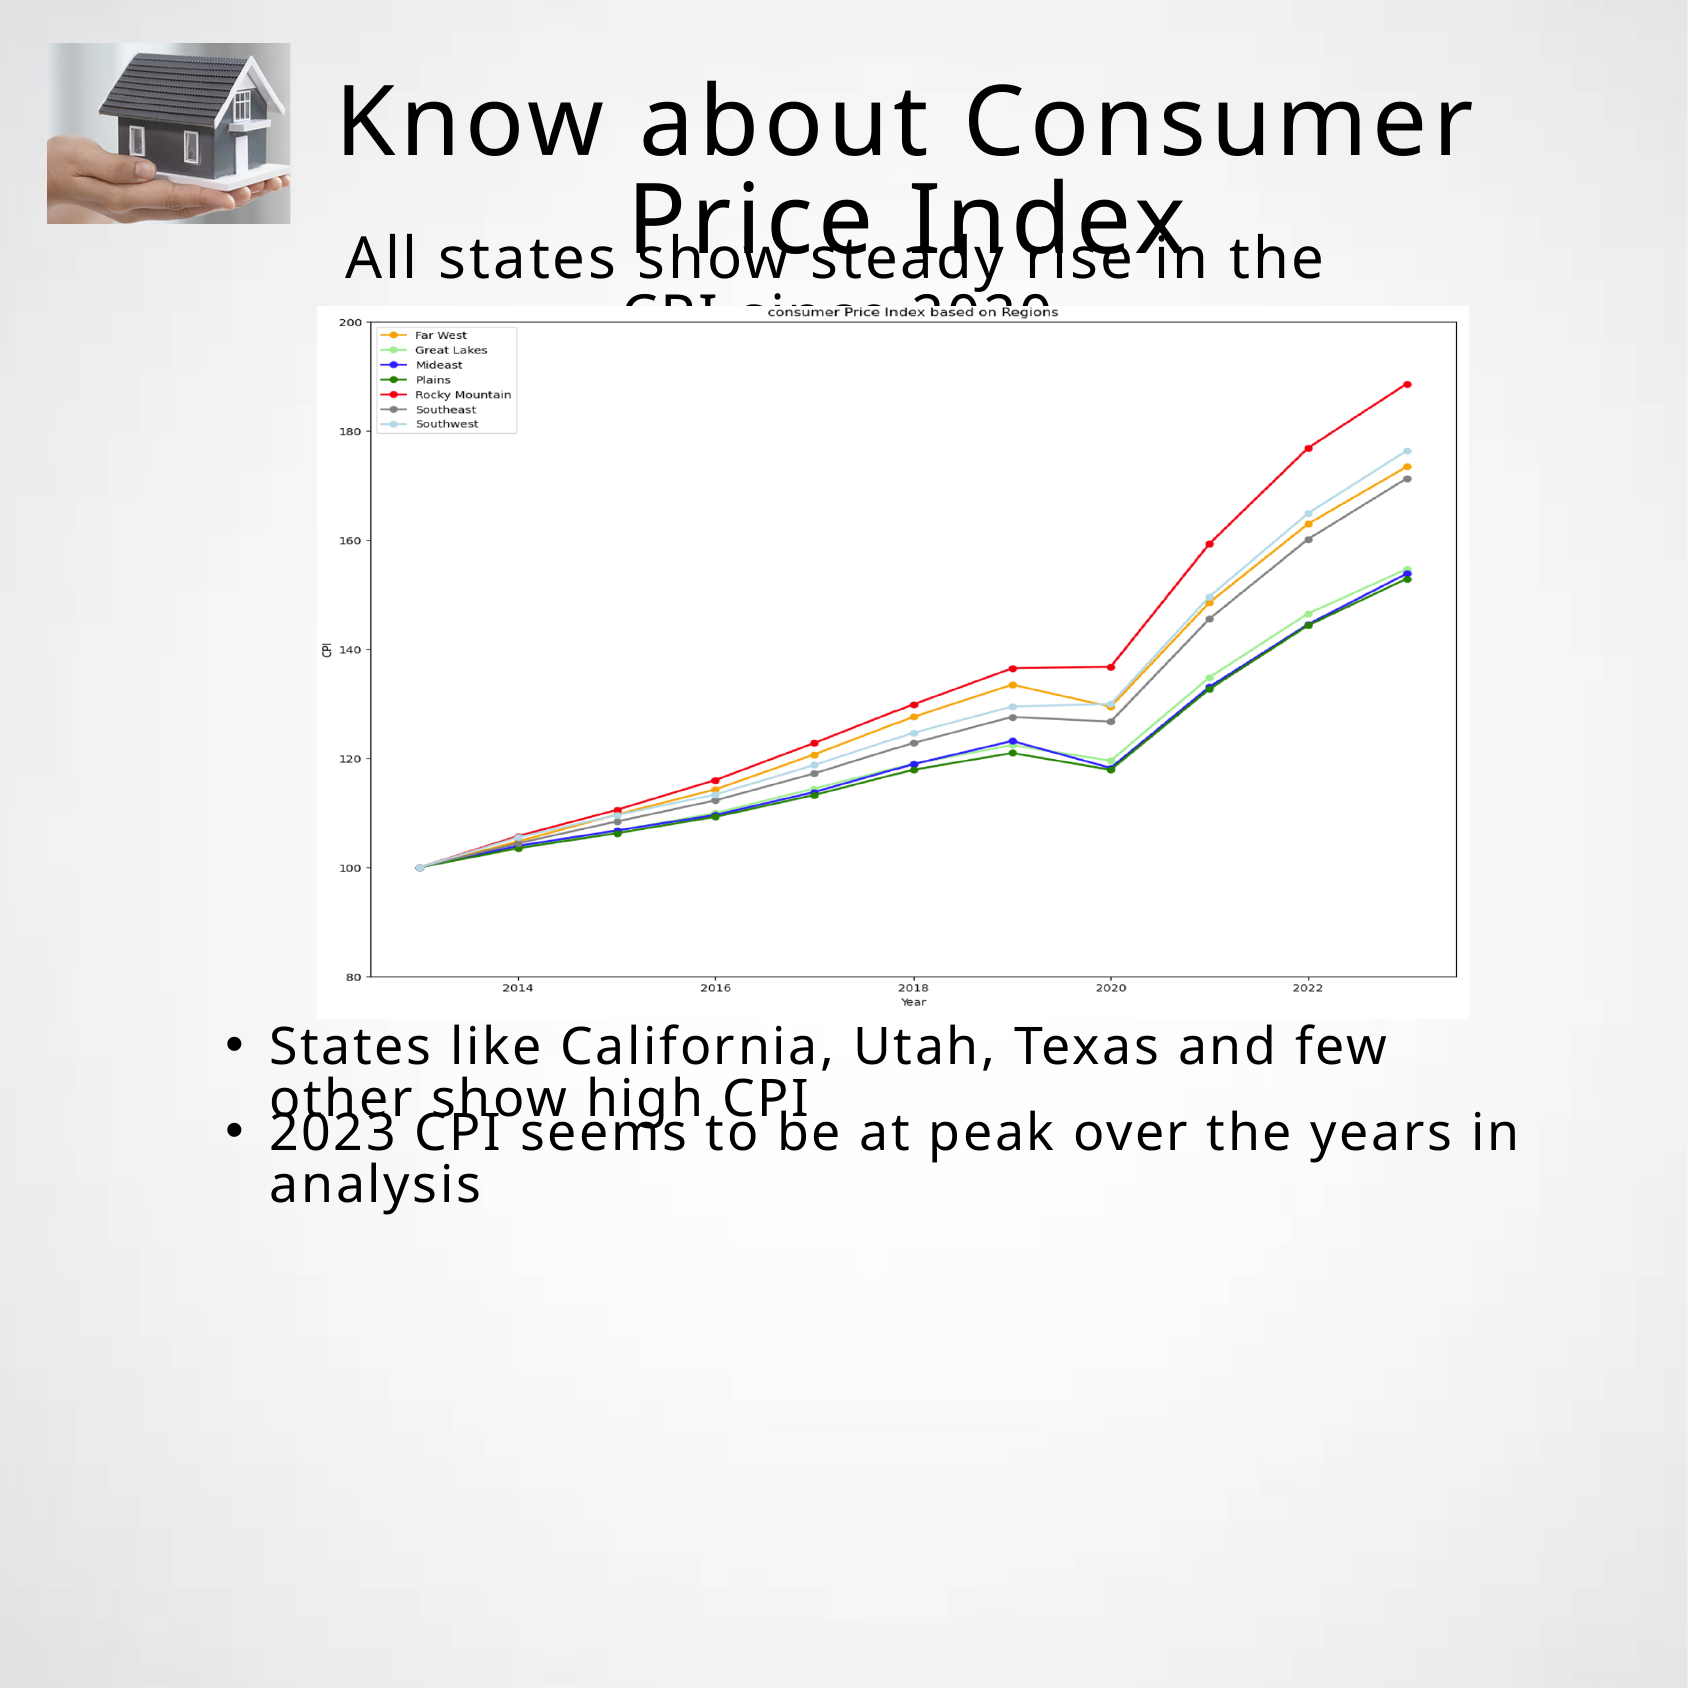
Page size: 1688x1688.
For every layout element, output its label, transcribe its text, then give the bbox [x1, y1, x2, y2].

text_box All states show steady rise in the CPI since 2020 [313, 231, 1361, 308]
text_box States like California, Utah, Texas and few other show high CPI [181, 1023, 1532, 1108]
text_box 2023 CPI seems to be at peak over the years in analysis [181, 1108, 1532, 1213]
text_box [47, 43, 291, 224]
text_box Know about Consumer Price Index [313, 77, 1502, 273]
picture [316, 306, 1469, 1019]
text_box [0, 0, 1688, 1688]
